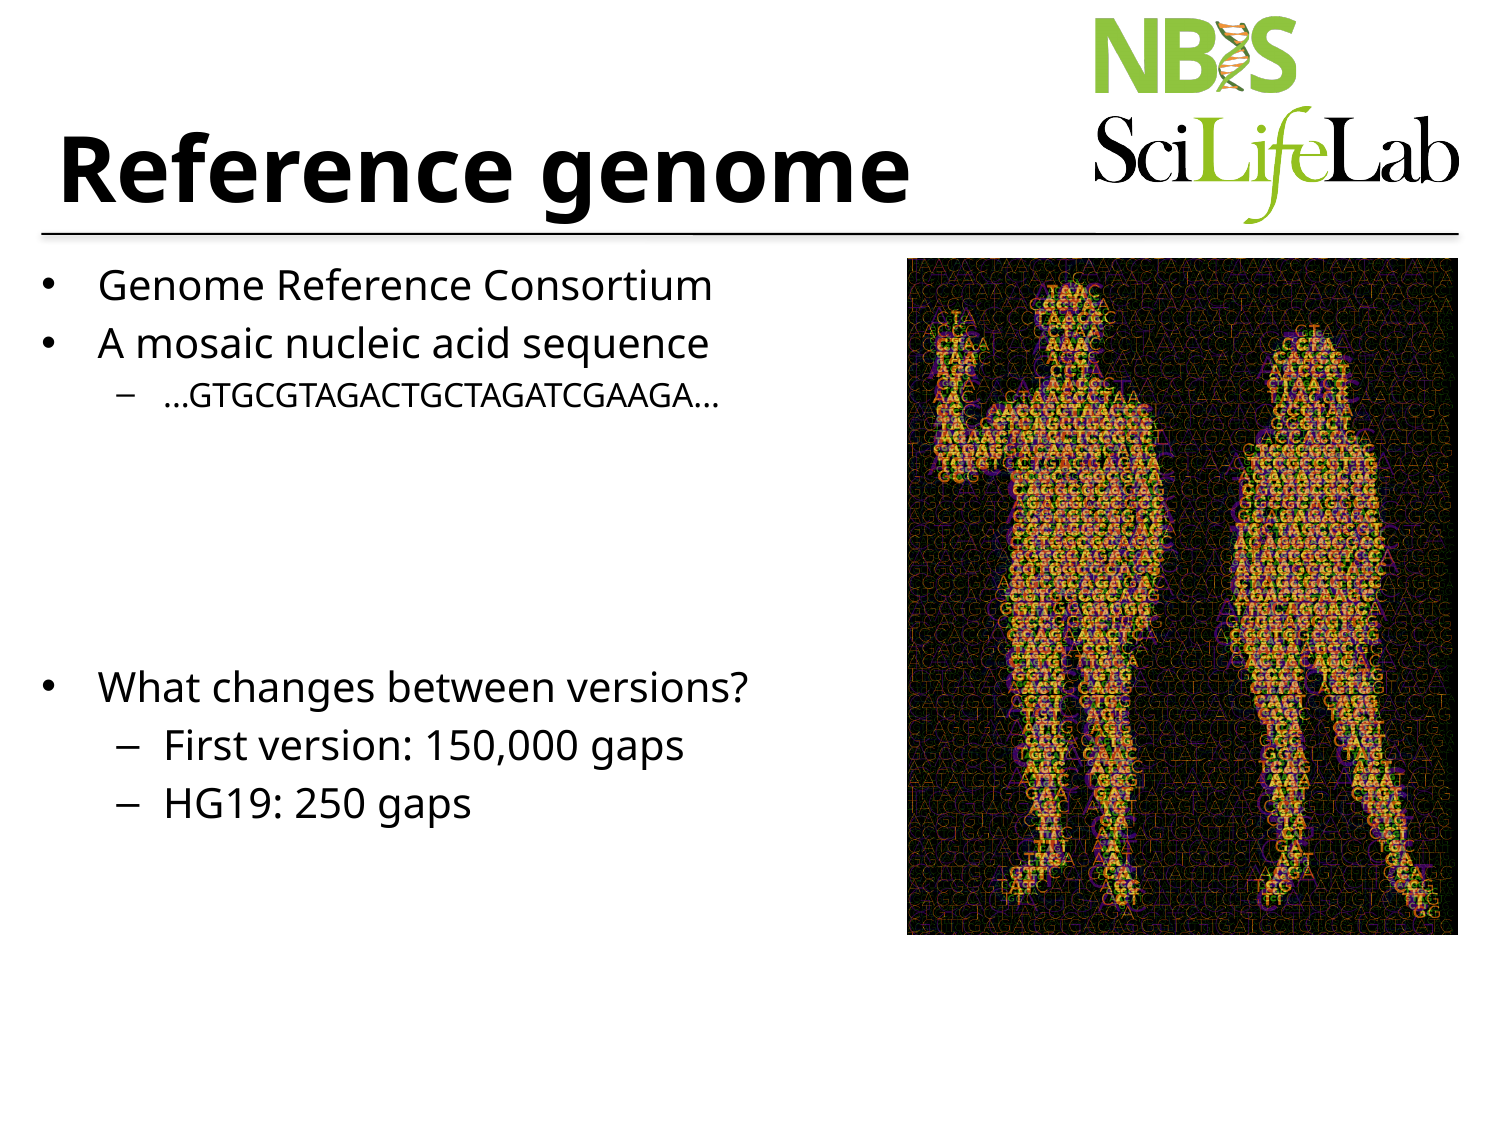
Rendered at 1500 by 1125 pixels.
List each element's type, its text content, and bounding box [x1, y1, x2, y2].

picture [1095, 106, 1459, 224]
title Reference genome [41, 103, 1066, 226]
list Genome Reference Consortium A mosaic nucleic acid sequence ...GTGCGTAGACTGCTAGATCGAAGA... What changes between versions? First version: 150,000 gaps HG19: 250 gaps [41, 258, 841, 1074]
picture [907, 258, 1458, 936]
